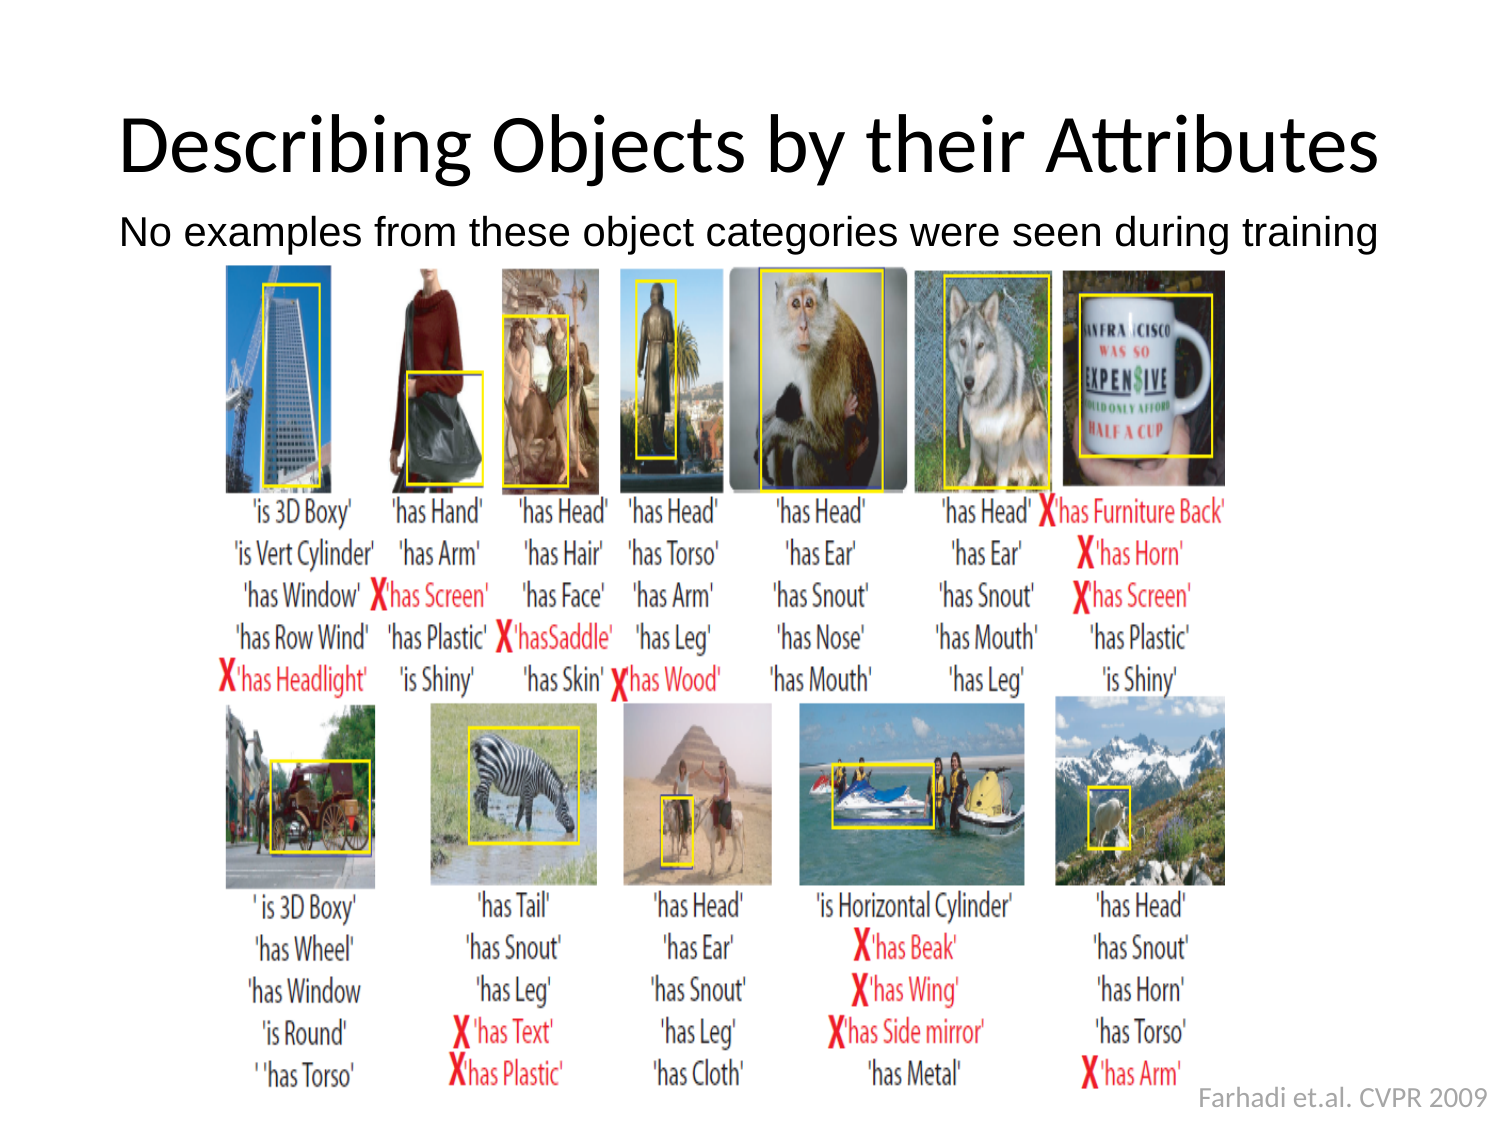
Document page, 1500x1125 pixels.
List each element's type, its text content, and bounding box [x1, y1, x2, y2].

picture [212, 256, 1226, 1095]
title Describing Objects by their Attributes [75, 45, 1425, 233]
text_box No examples from these object categories were seen during training [104, 233, 1395, 262]
text_box Farhadi et.al. CVPR 2009 [1183, 1070, 1500, 1121]
